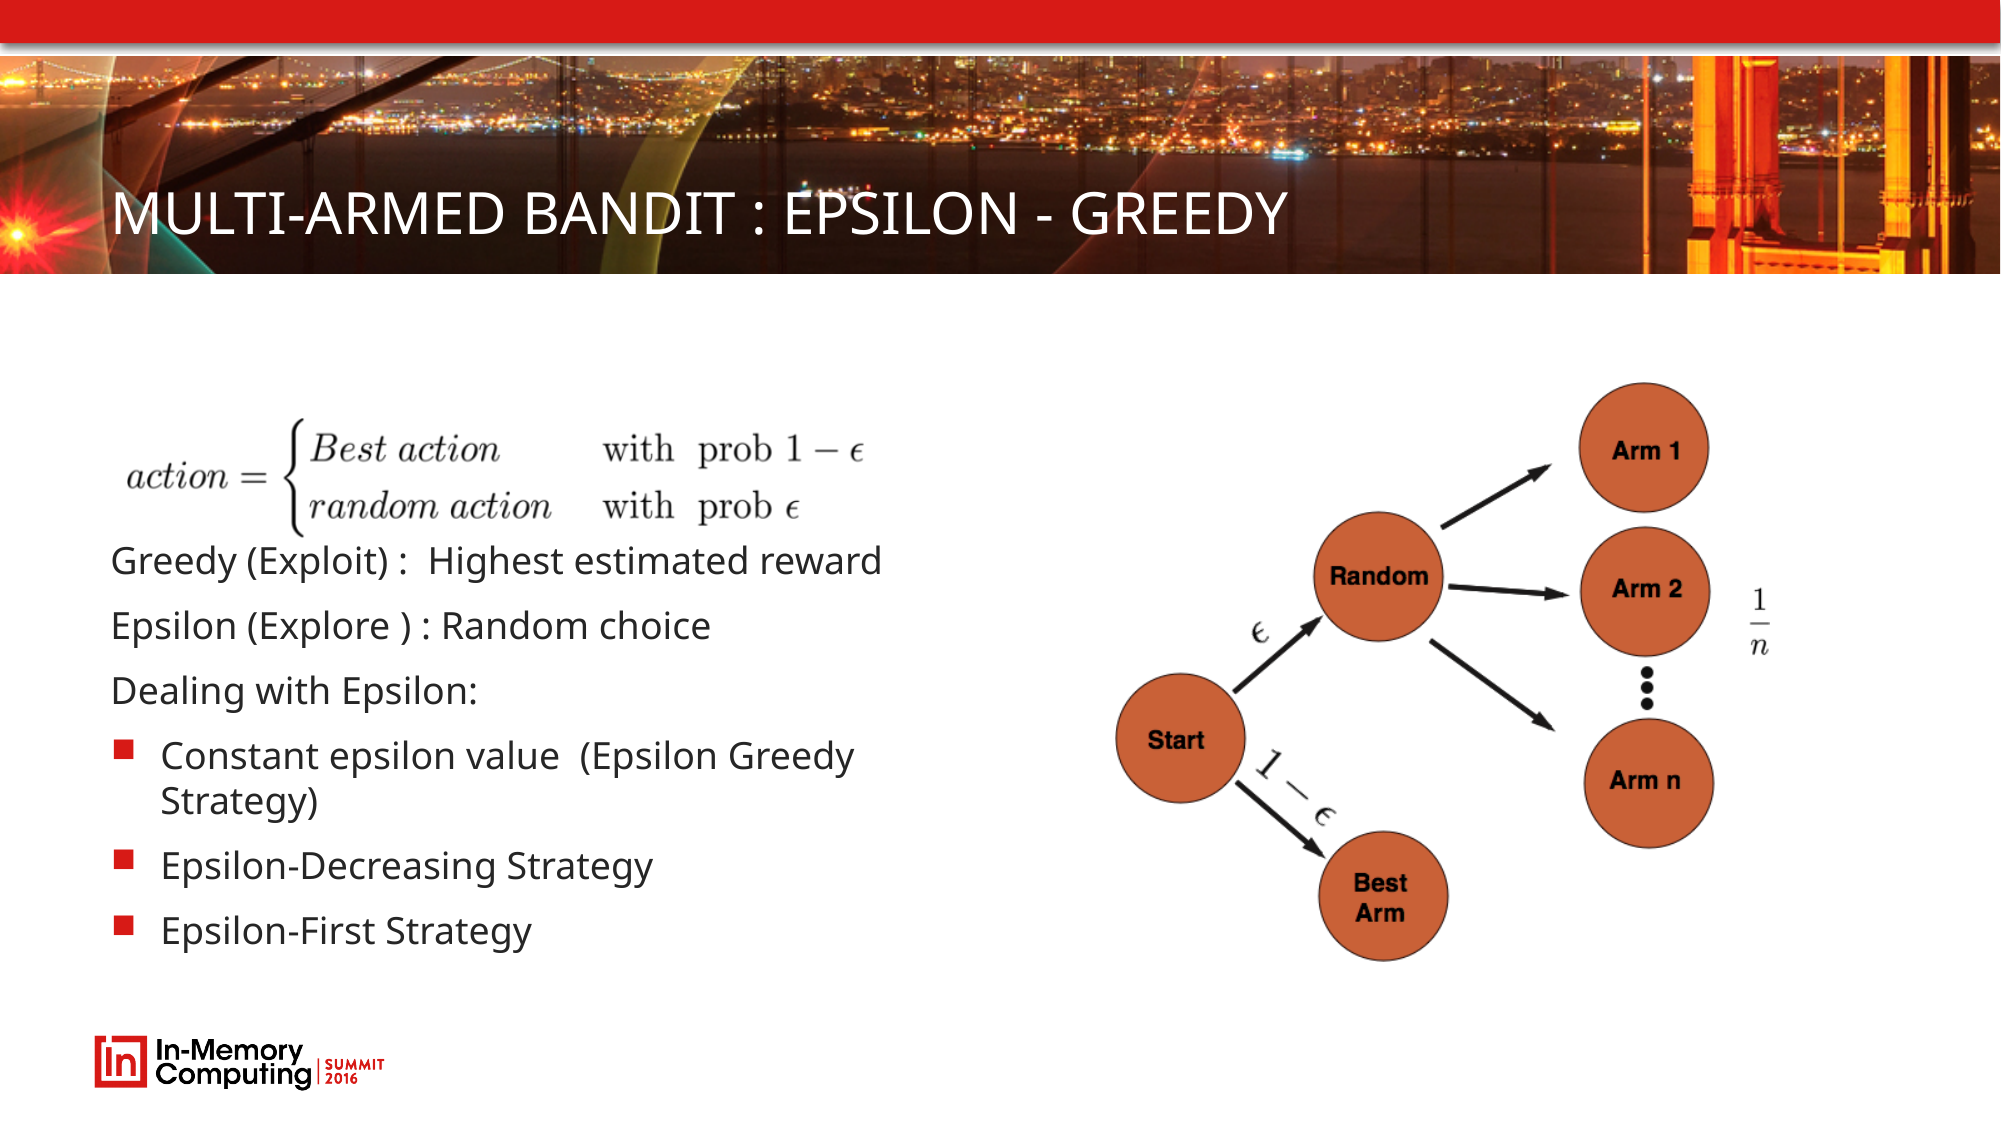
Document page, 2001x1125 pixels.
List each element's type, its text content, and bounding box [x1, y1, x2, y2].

picture [0, 56, 2001, 274]
list Greedy (Exploit) : Highest estimated reward Epsilon (Explore ) : Random choice Dealing with Epsilon: Constant epsilon value (Epsilon Greedy Strategy) Epsilon-Decreasing Strategy Epsilon-First Strategy [95, 414, 985, 1011]
picture [77, 1017, 410, 1106]
picture [1115, 382, 1771, 962]
picture [126, 418, 865, 539]
title Multi-armed bandit : EPSILON - GREEDY [95, 91, 1905, 254]
